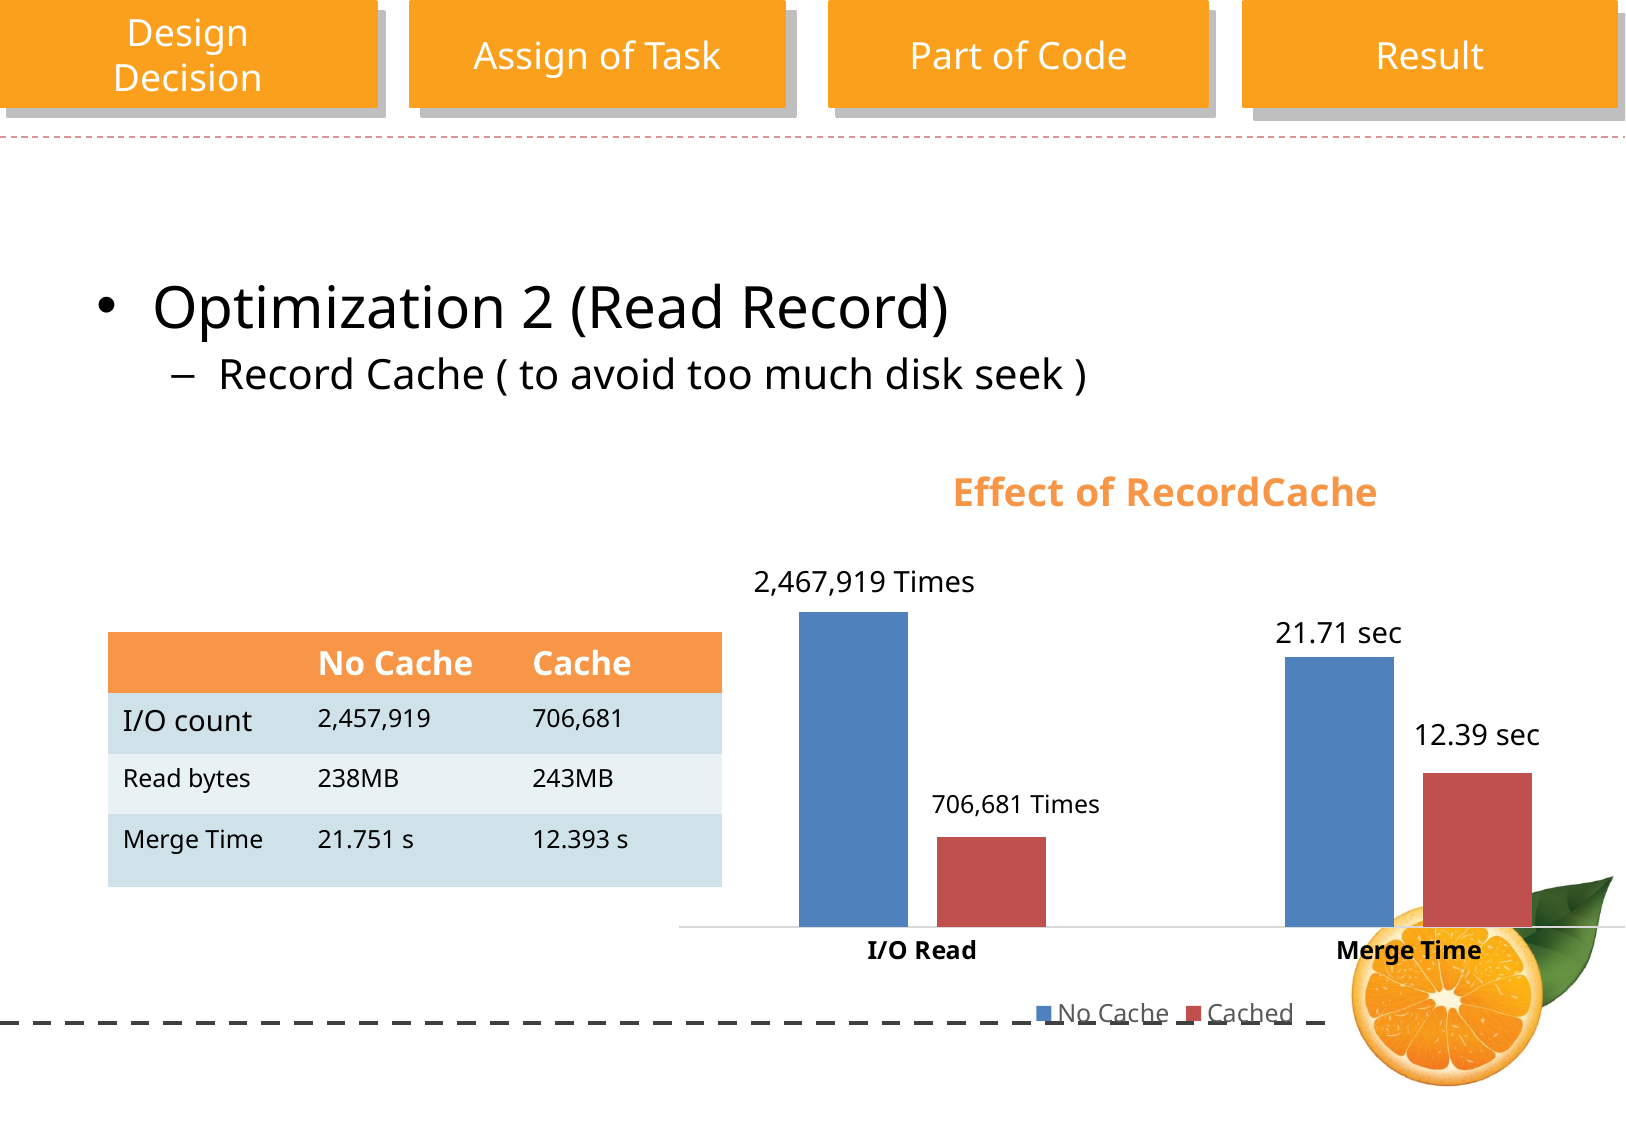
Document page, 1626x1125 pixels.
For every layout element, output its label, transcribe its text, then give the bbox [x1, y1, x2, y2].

table_cell 238MB [303, 754, 517, 814]
table_header Cache [517, 632, 653, 693]
list Optimization 2 (Read Record) Record Cache ( to avoid too much disk seek ) [81, 262, 1544, 1005]
table_cell 12.393 s [517, 814, 653, 887]
table_cell 243MB [517, 754, 653, 814]
table_header [108, 632, 303, 693]
table_cell 21.751 s [303, 814, 517, 887]
table_cell I/O count [108, 693, 303, 754]
table_cell Merge Time [108, 814, 303, 887]
chart [658, 432, 1625, 1037]
picture [1337, 1037, 1625, 1120]
table_cell 706,681 [517, 693, 653, 754]
table_header No Cache [303, 632, 517, 693]
table_cell 2,457,919 [303, 693, 517, 754]
table_cell Read bytes [108, 754, 303, 814]
